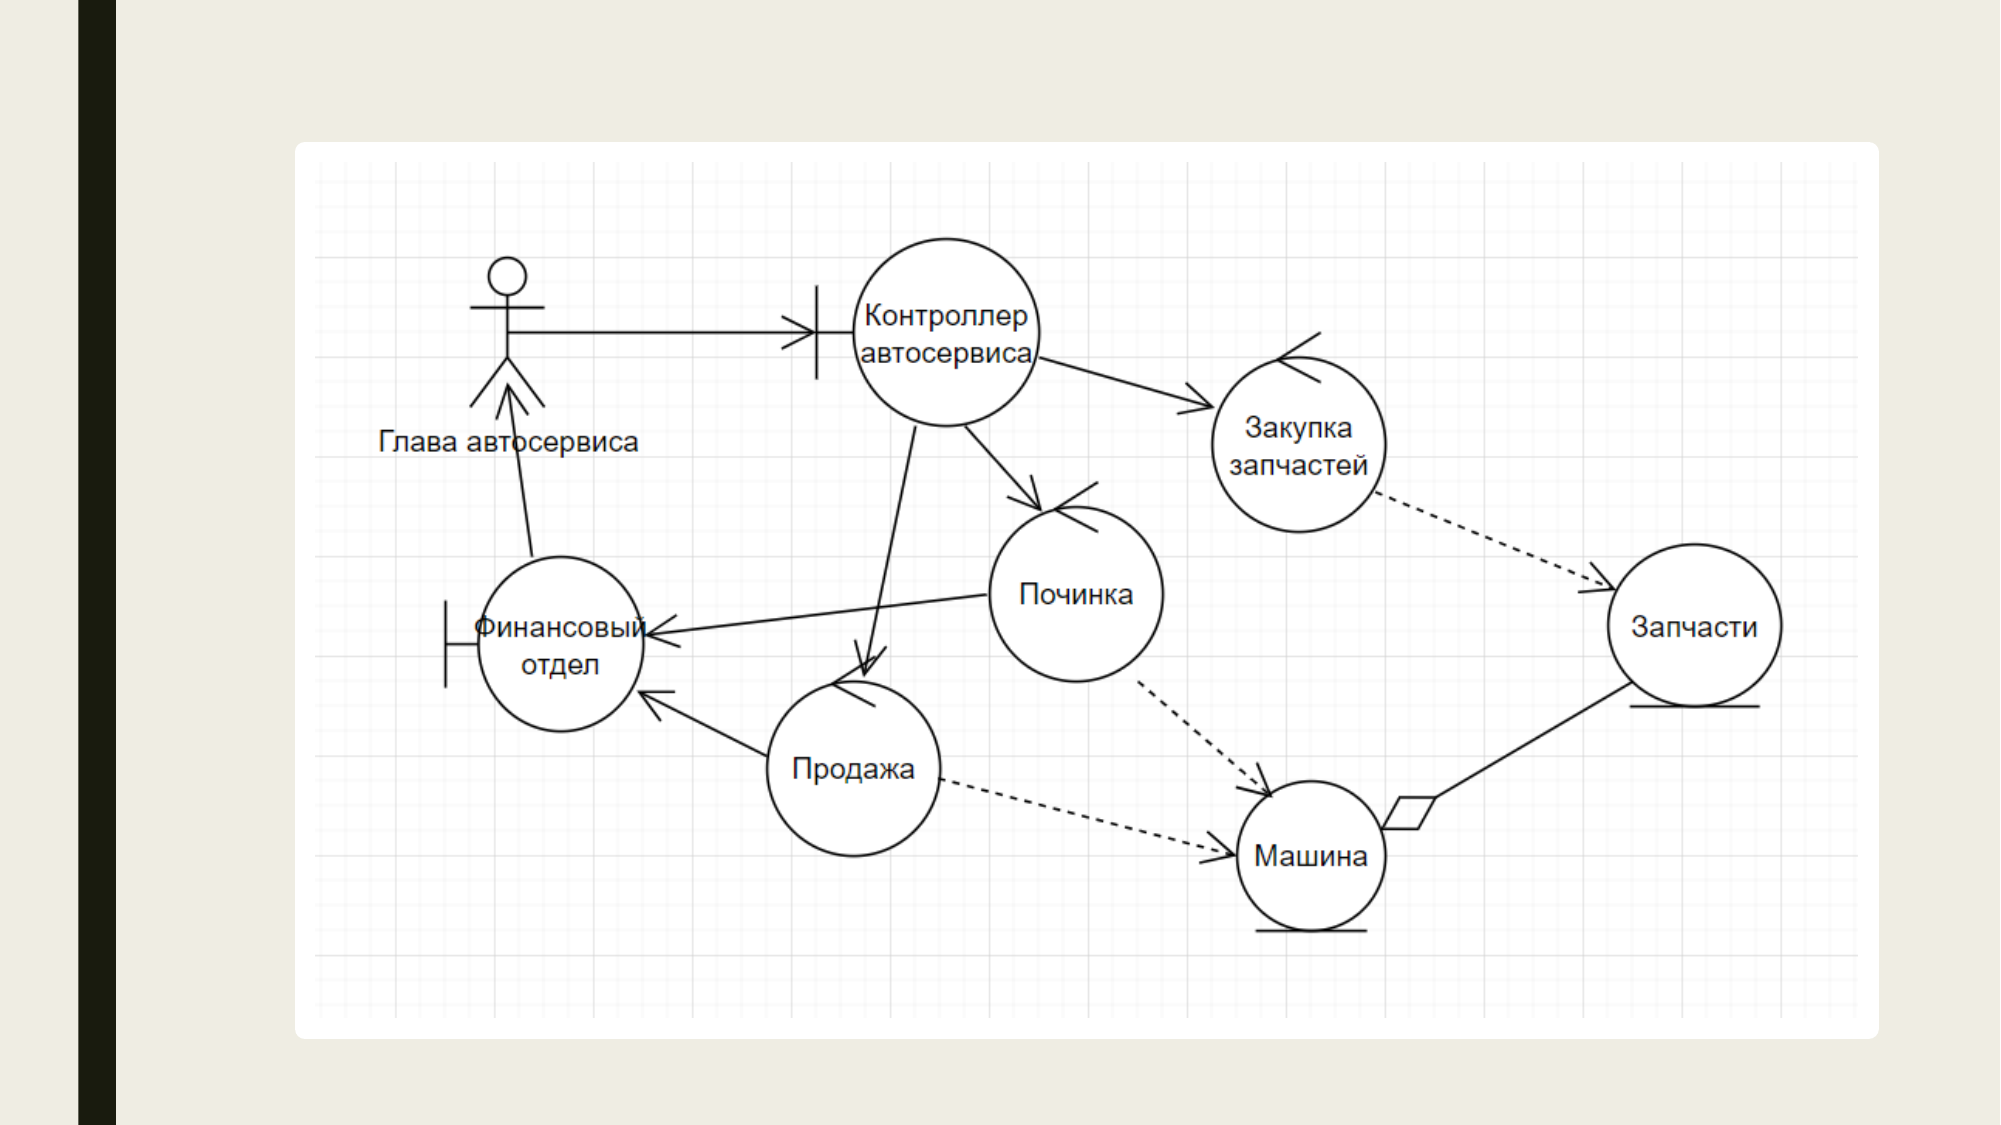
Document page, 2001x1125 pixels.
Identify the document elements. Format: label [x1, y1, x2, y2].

picture [315, 162, 1858, 1019]
